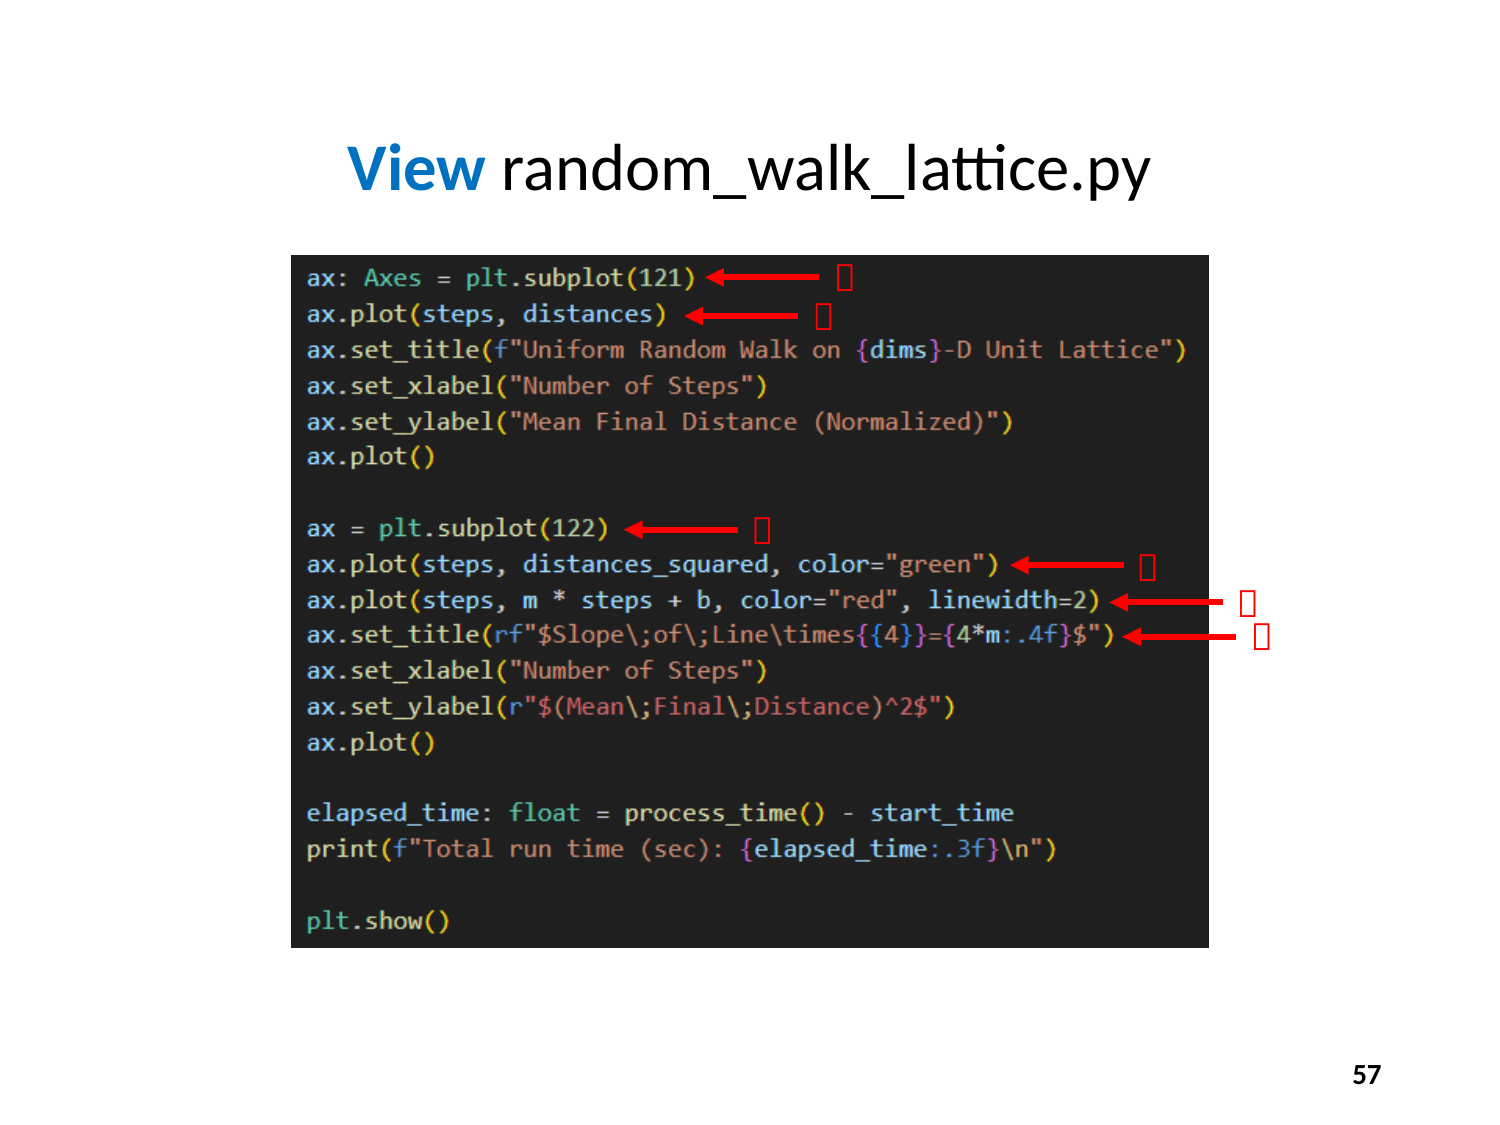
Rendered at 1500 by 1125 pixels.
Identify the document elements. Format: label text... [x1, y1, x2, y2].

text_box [1122, 605, 1299, 667]
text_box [704, 246, 882, 308]
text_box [684, 285, 861, 347]
title View random_walk_lattice.py [103, 59, 1397, 278]
picture [291, 255, 1209, 948]
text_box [1009, 536, 1185, 598]
slide_number 57 [1059, 1042, 1397, 1103]
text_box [623, 499, 800, 560]
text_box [1109, 572, 1285, 634]
